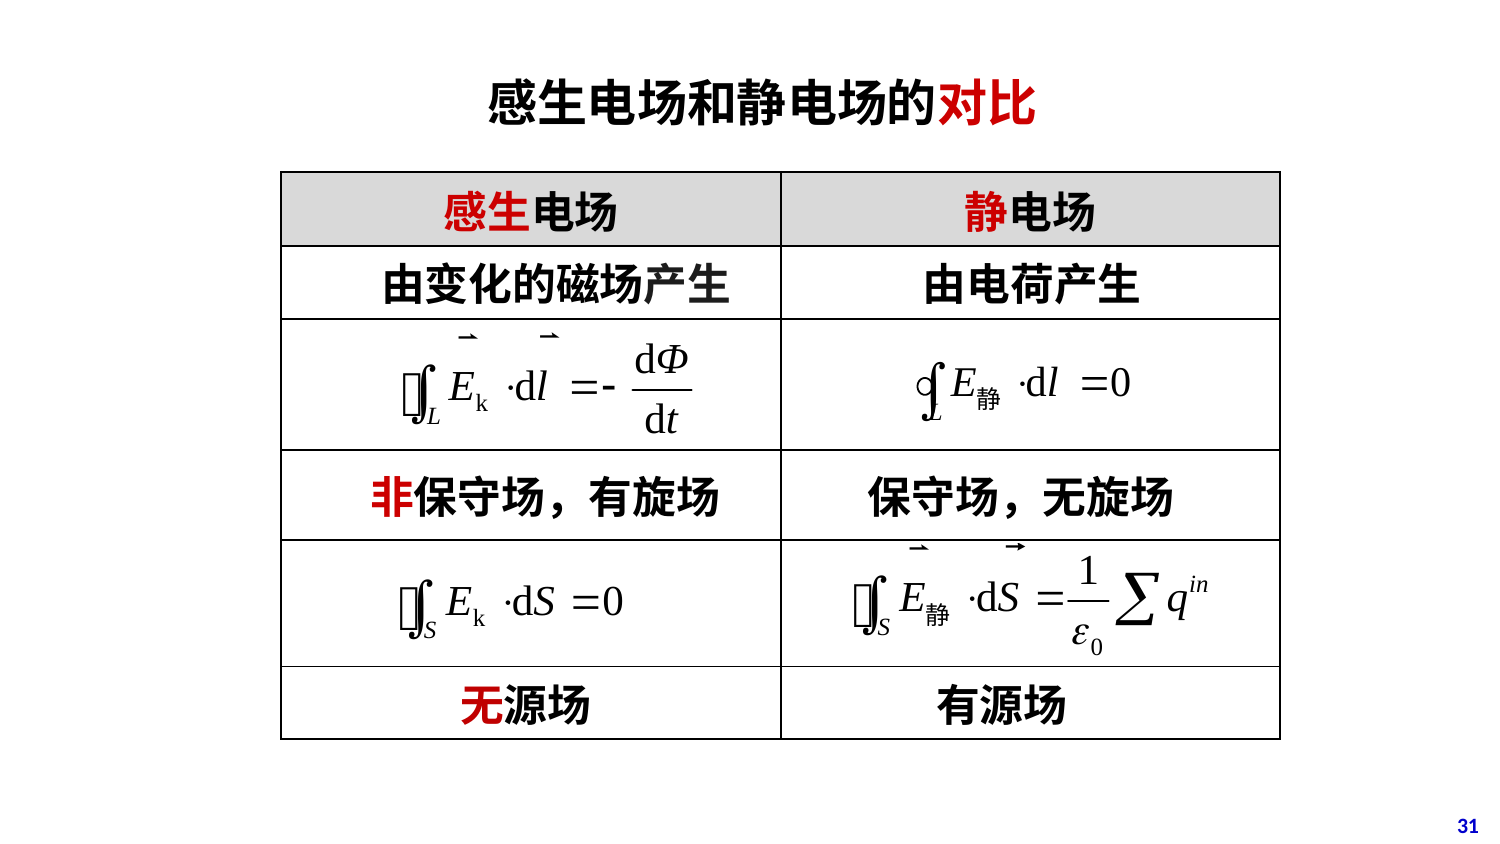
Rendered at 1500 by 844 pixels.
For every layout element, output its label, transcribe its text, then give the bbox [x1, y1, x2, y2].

table_cell [1258, 247, 1279, 318]
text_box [391, 543, 1219, 666]
table_cell [282, 541, 392, 666]
table_cell [282, 247, 329, 318]
table_cell [282, 667, 384, 738]
table_header 静电场 [782, 173, 1279, 245]
table_cell [782, 320, 1279, 449]
table_header 感生电场 [282, 173, 780, 245]
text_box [317, 461, 1249, 531]
slide_number 31 [1144, 802, 1495, 844]
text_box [298, 670, 1229, 739]
text_box 感生电场和静电场的对比 [472, 64, 1167, 139]
table_cell [282, 451, 780, 539]
table_cell [1217, 541, 1279, 666]
table_cell [282, 320, 780, 449]
table_cell [1225, 667, 1279, 738]
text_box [328, 249, 1260, 318]
table_cell [782, 451, 1279, 539]
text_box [394, 332, 1138, 444]
